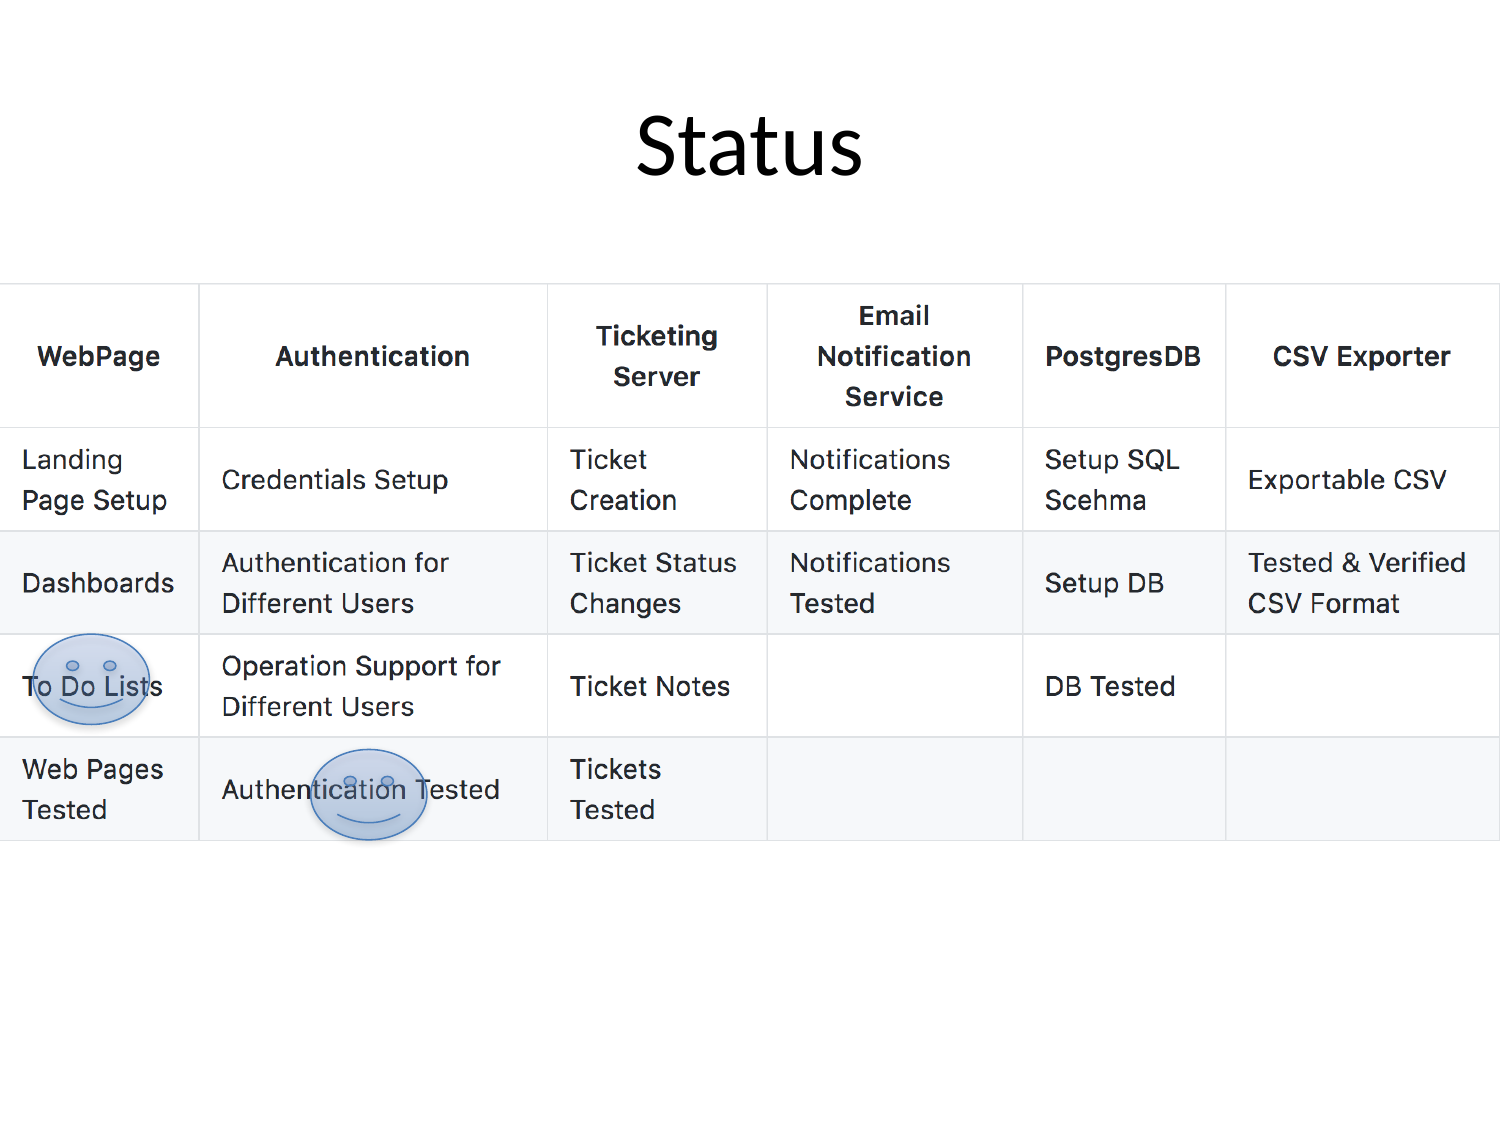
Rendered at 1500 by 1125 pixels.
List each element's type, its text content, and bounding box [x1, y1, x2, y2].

title Status [75, 45, 1425, 233]
picture [0, 278, 1500, 846]
